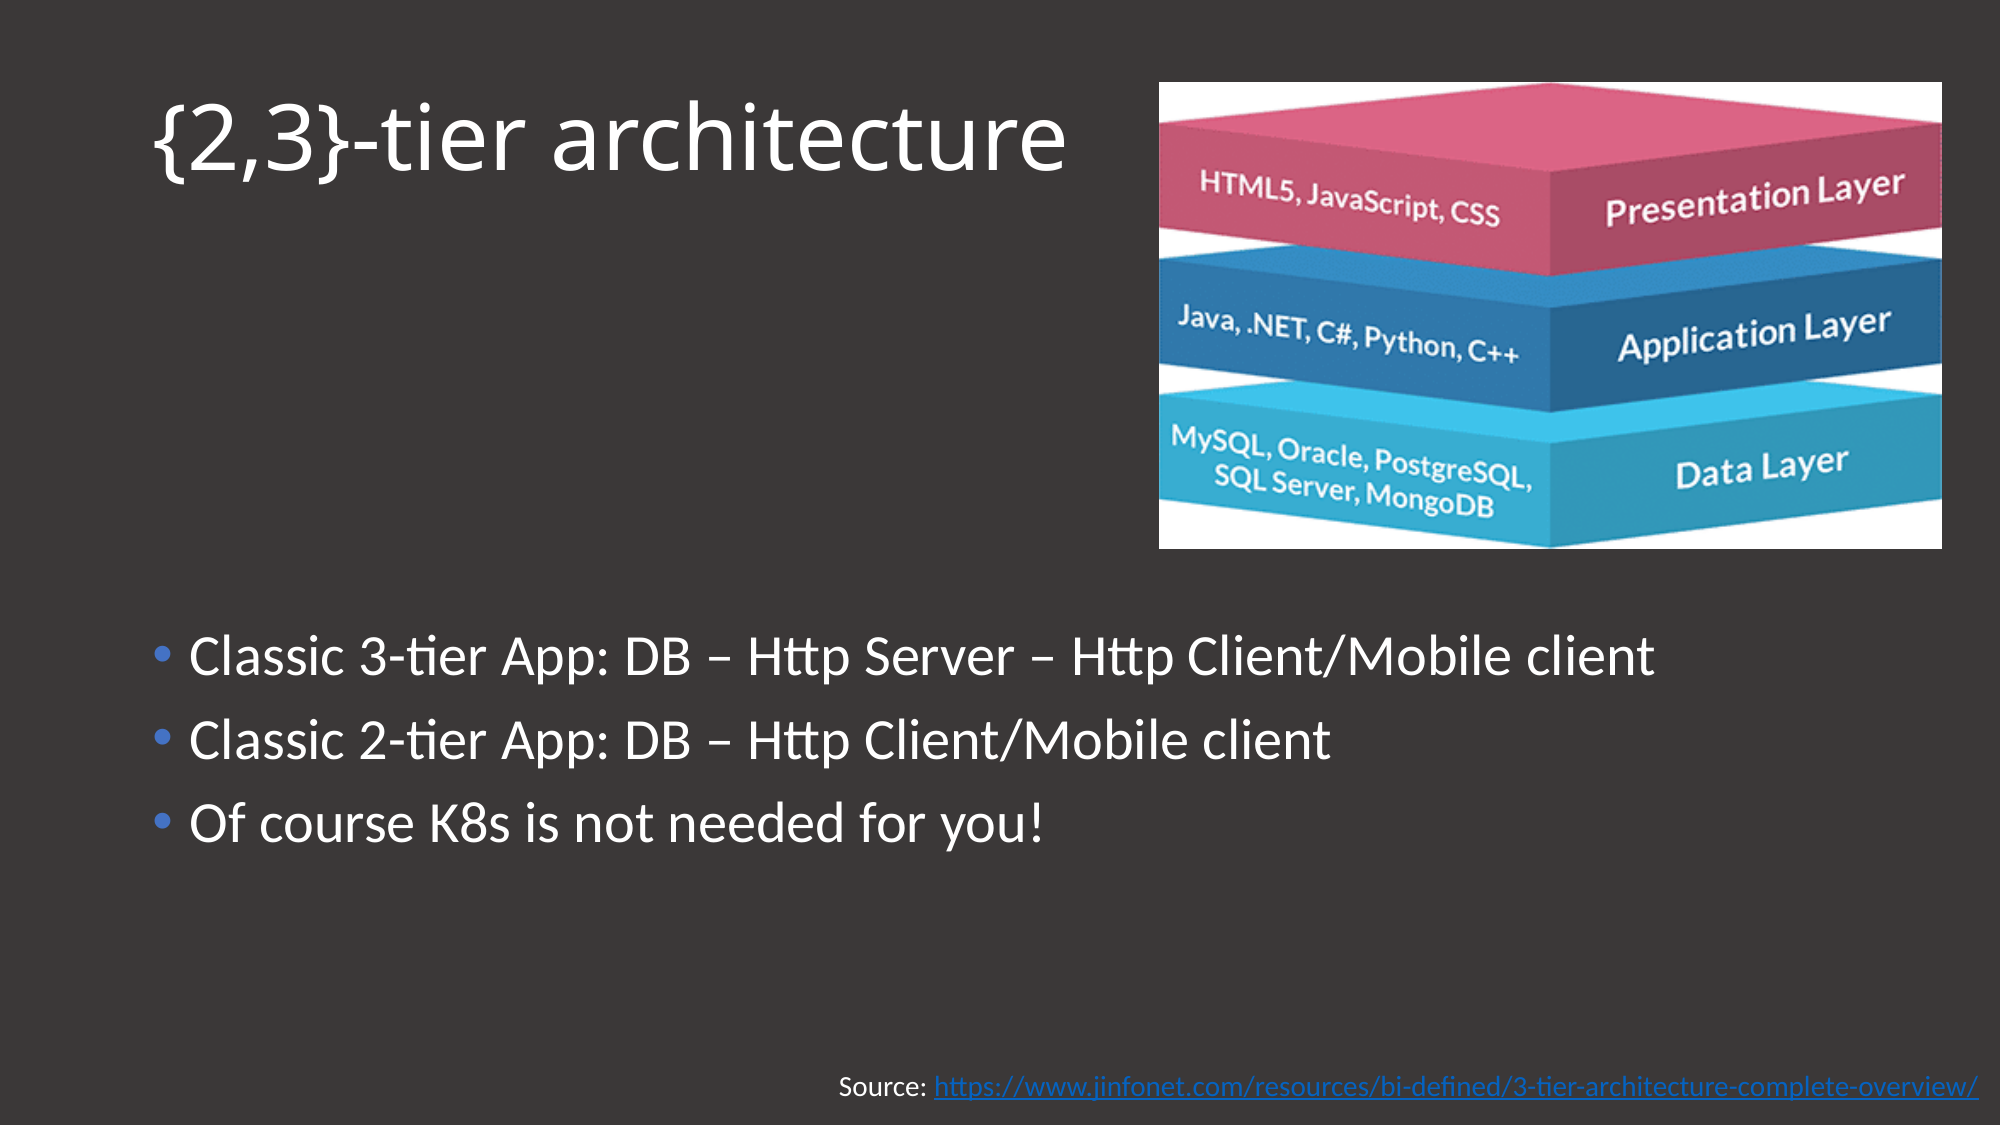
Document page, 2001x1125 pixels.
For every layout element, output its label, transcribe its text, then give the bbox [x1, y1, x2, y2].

title {2,3}-tier architecture [137, 82, 1159, 199]
text_box Source: https://www.jinfonet.com/resources/bi-defined/3-tier-architecture-complete-overview/ [824, 1059, 1994, 1110]
picture [1159, 82, 1942, 549]
list Classic 3-tier App: DB – Http Server – Http Client/Mobile client Classic 2-tier App: DB – Http Client/Mobile client Of course K8s is not needed for you! [137, 276, 1863, 985]
